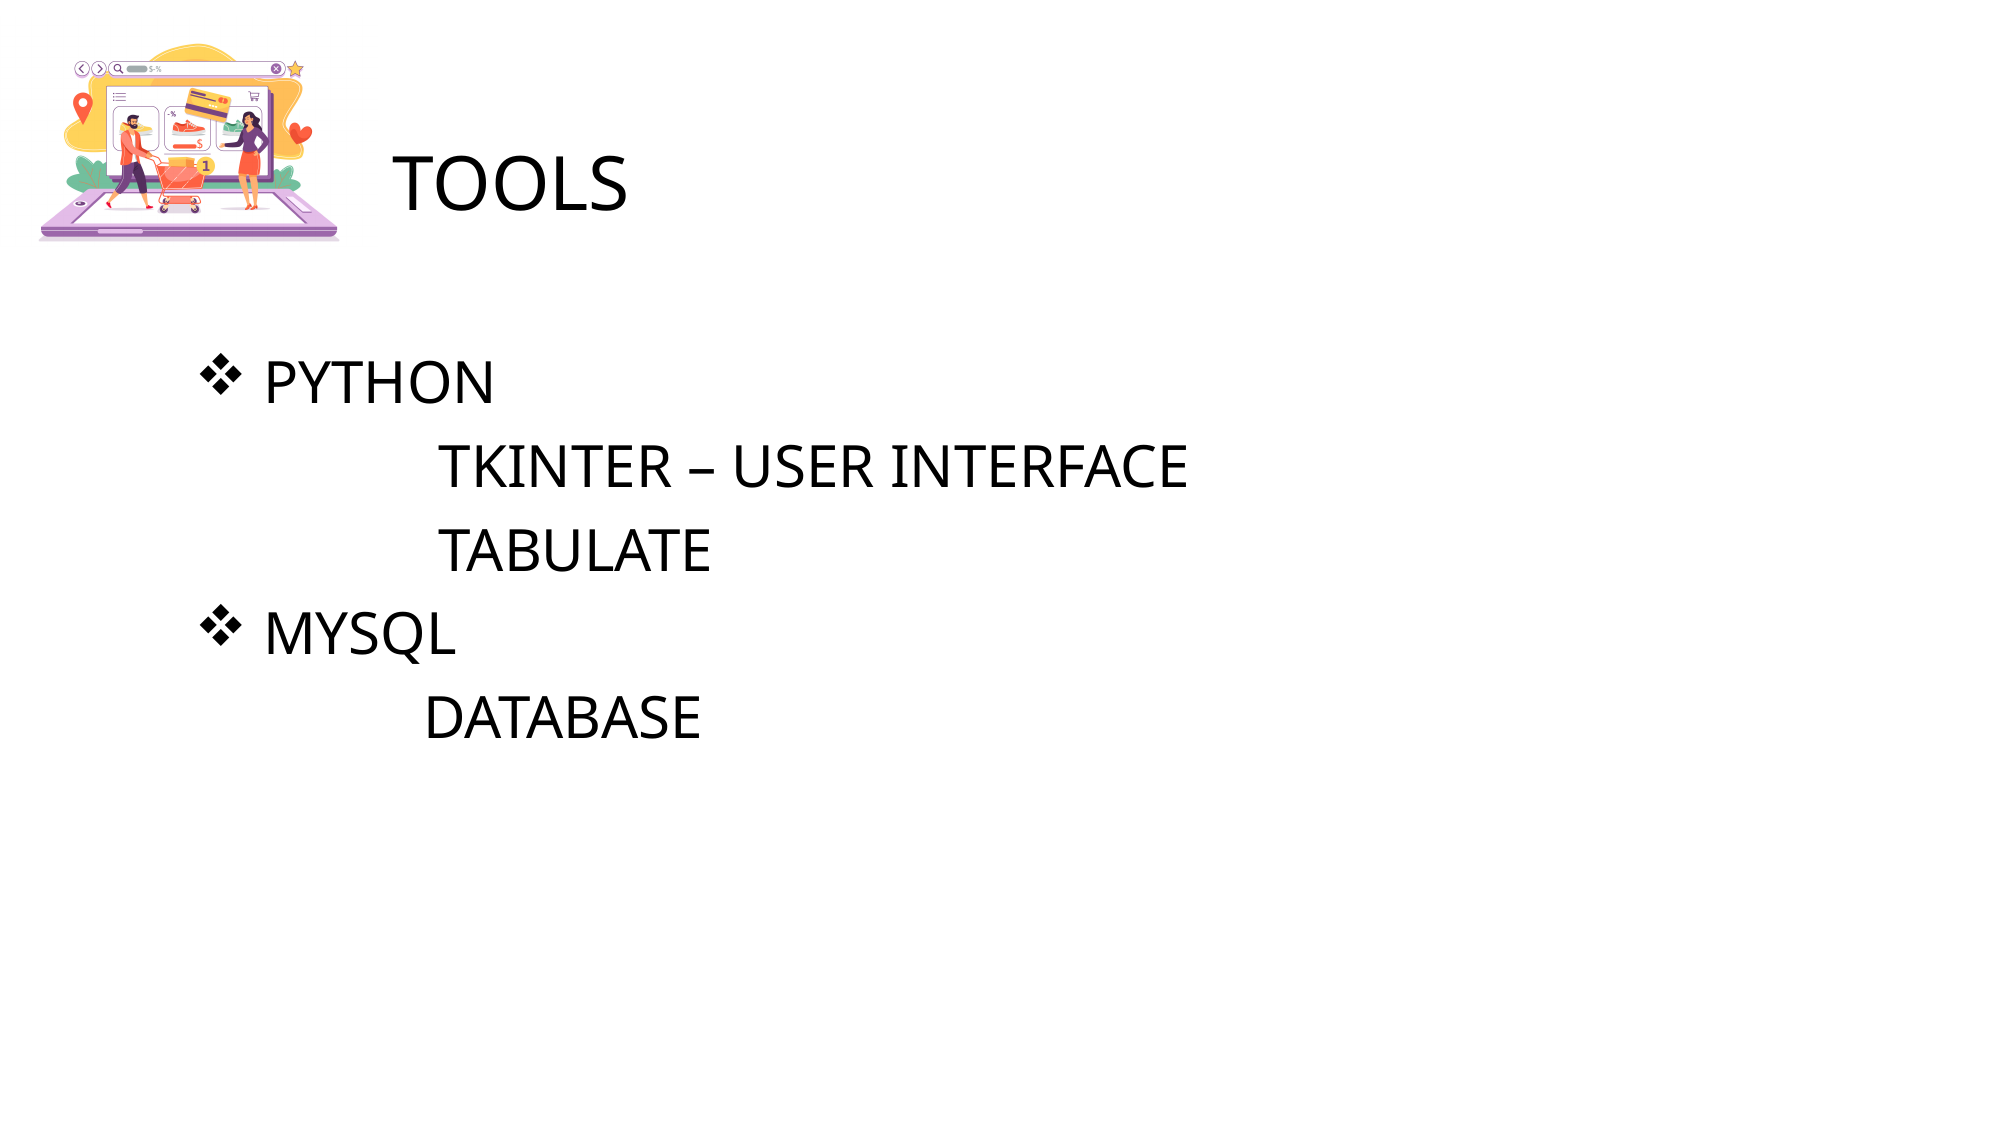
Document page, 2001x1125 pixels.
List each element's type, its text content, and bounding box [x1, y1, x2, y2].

text_box PYTHON TKINTER – USER INTERFACE TABULATE MYSQL DATABASE [179, 345, 1830, 963]
picture [0, 15, 378, 247]
title tools [377, 58, 2000, 297]
